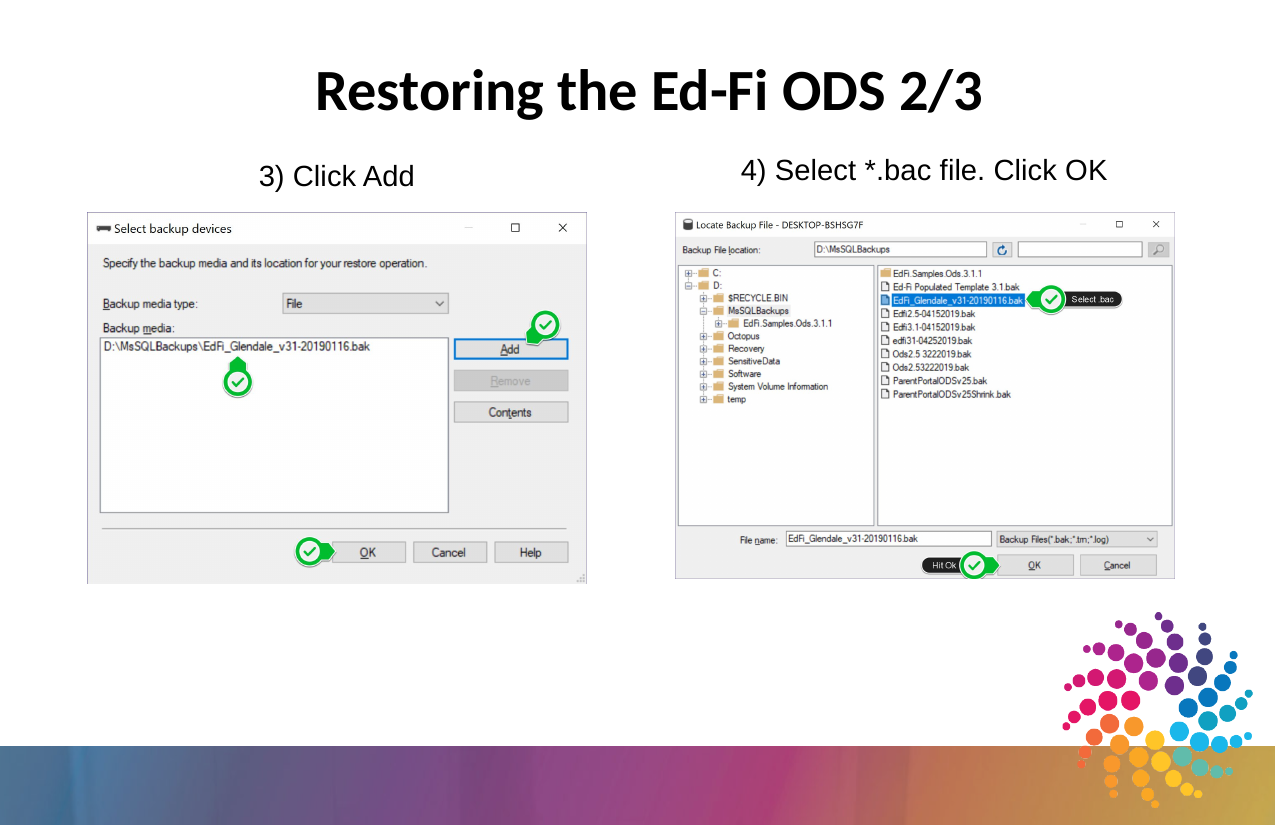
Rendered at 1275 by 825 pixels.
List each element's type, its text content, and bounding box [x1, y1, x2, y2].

picture [87, 212, 587, 584]
picture [0, 612, 1275, 825]
text_box 4) Select *.bac file. Click OK [726, 144, 1123, 194]
picture [674, 212, 1175, 580]
text_box Restoring the Ed-Fi ODS 2/3 [50, 37, 1249, 138]
text_box 3) Click Add [244, 149, 430, 200]
